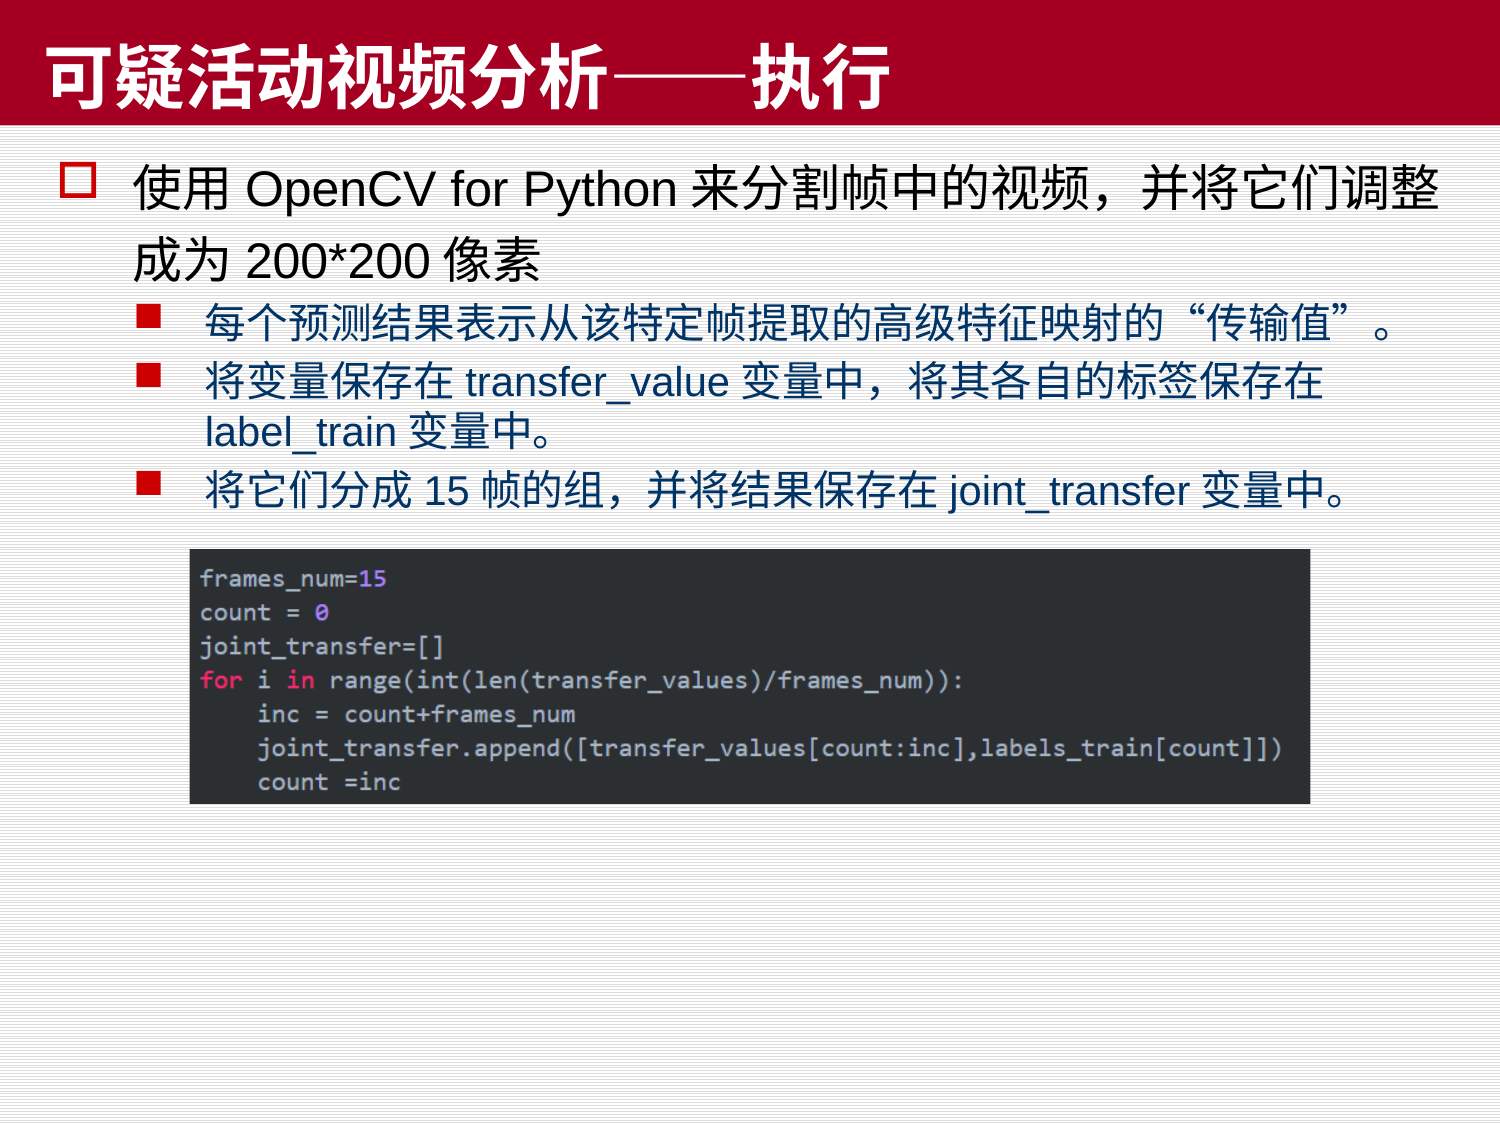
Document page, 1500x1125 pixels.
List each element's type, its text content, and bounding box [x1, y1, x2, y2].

title 可疑活动视频分析——执行 [0, 0, 1500, 126]
list 使用OpenCV for Python来分割帧中的视频，并将它们调整成为200*200像素 每个预测结果表示从该特定帧提取的高级特征映射的“传输值”。 将变量保存在transfer_value变量中，将其各自的标签保存在label_train变量中。 将它们分成15帧的组，并将结果保存在joint_transfer变量中。 [40, 136, 1460, 1024]
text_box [189, 549, 1311, 804]
